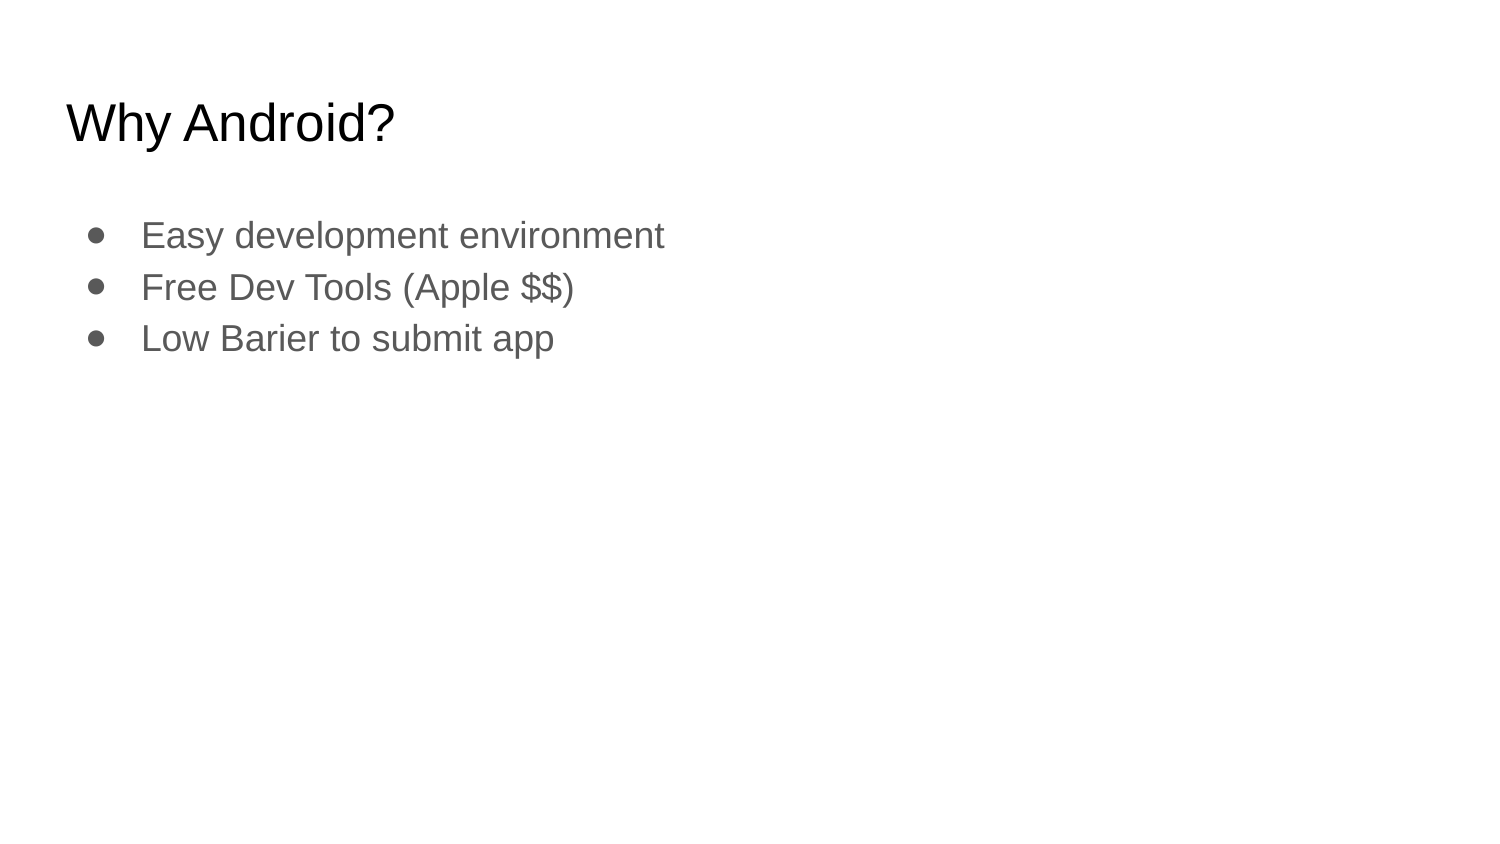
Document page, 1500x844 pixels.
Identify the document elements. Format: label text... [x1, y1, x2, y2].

list Easy development environment Free Dev Tools (Apple $$) Low Barier to submit app [51, 189, 1449, 750]
title Why Android? [51, 72, 1449, 167]
